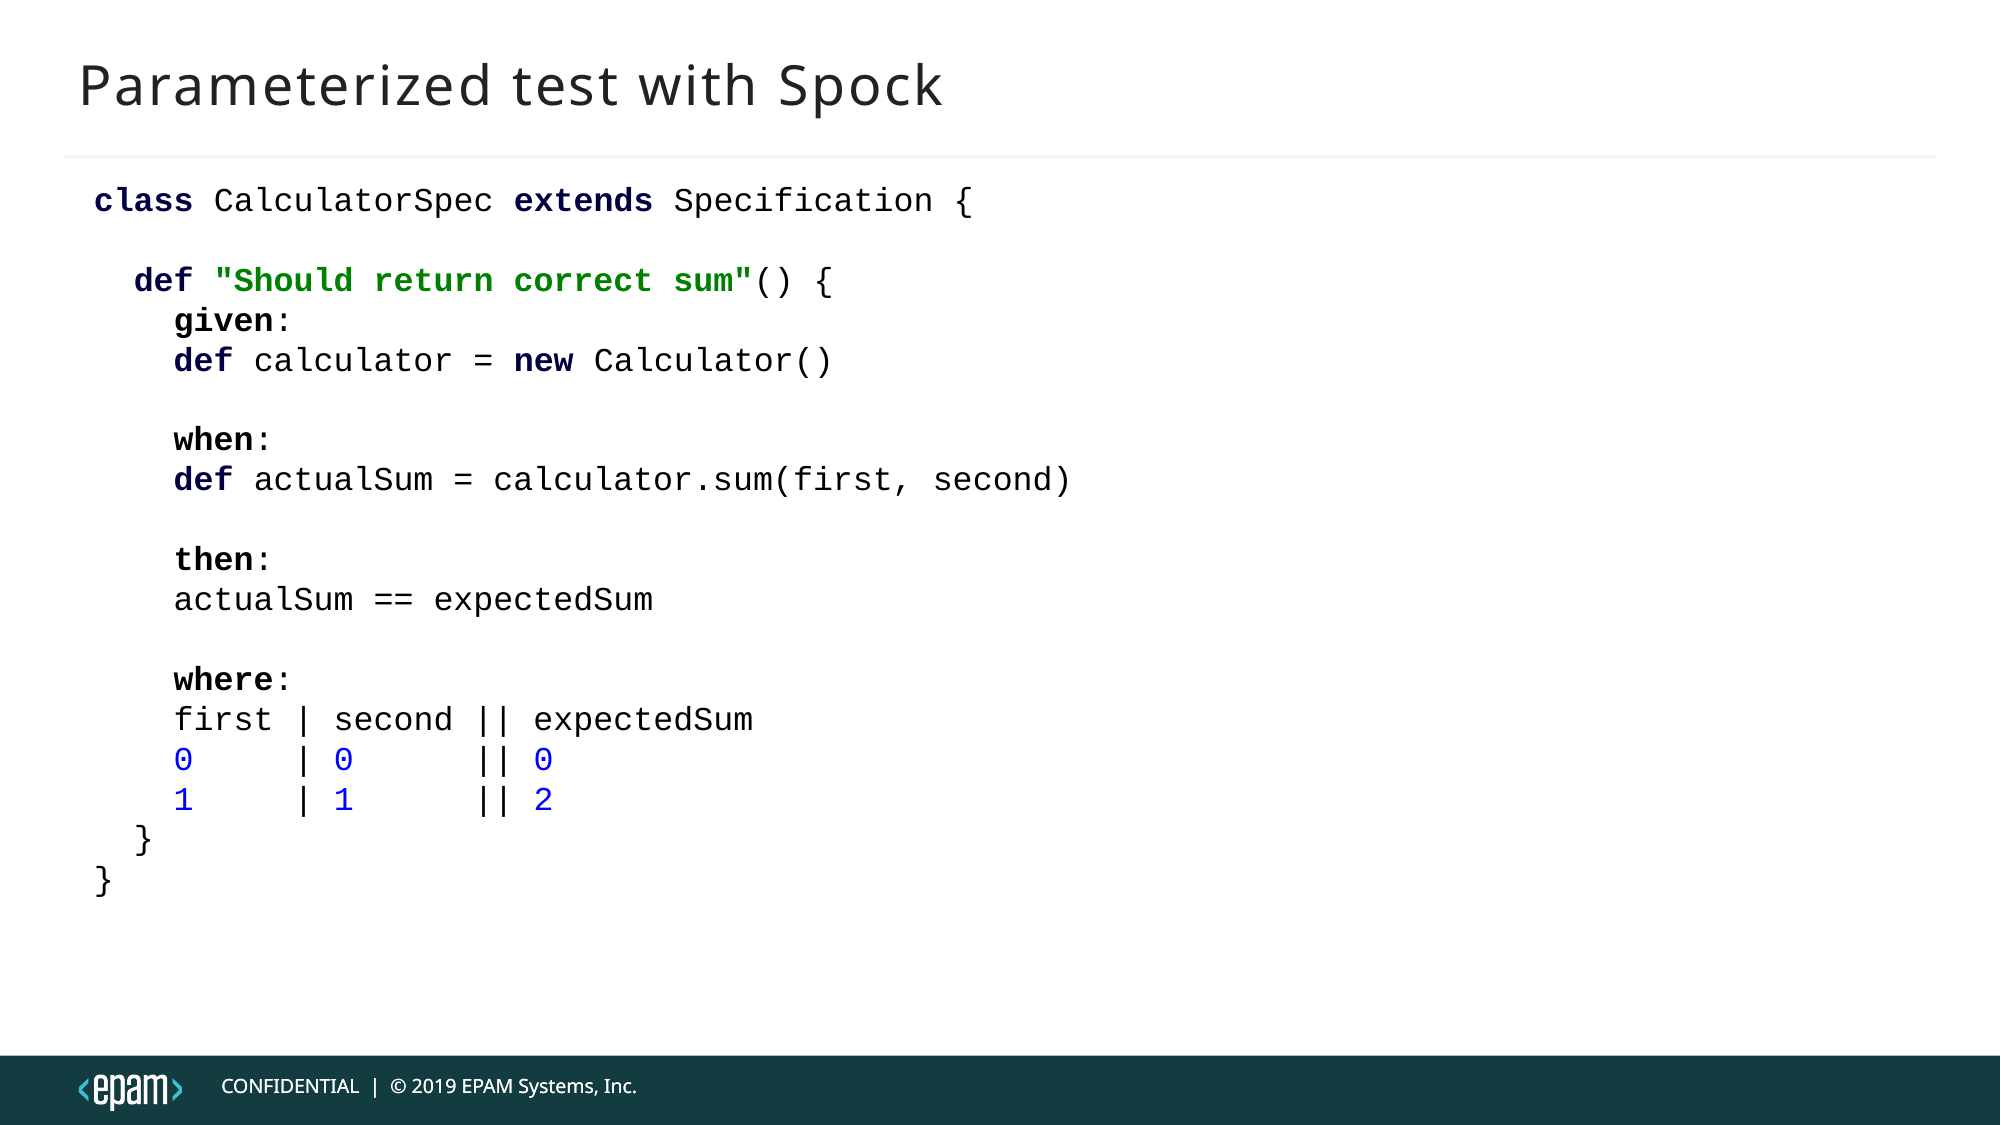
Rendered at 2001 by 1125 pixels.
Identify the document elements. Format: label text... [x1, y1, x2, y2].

text_box CONFIDENTIAL | © 2019 EPAM Systems, Inc. [206, 1066, 737, 1105]
text_box class CalculatorSpec extends Specification { def "Should return correct sum"() { given: def calculator = new Calculator() when: def actualSum = calculator.sum(first, second) then: actualSum == expectedSum where: first | second || expectedSum 0 | 0 || 0 1 | 1 || 2 } } [78, 170, 1735, 905]
title Parameterized test with Spock [78, 50, 1922, 116]
